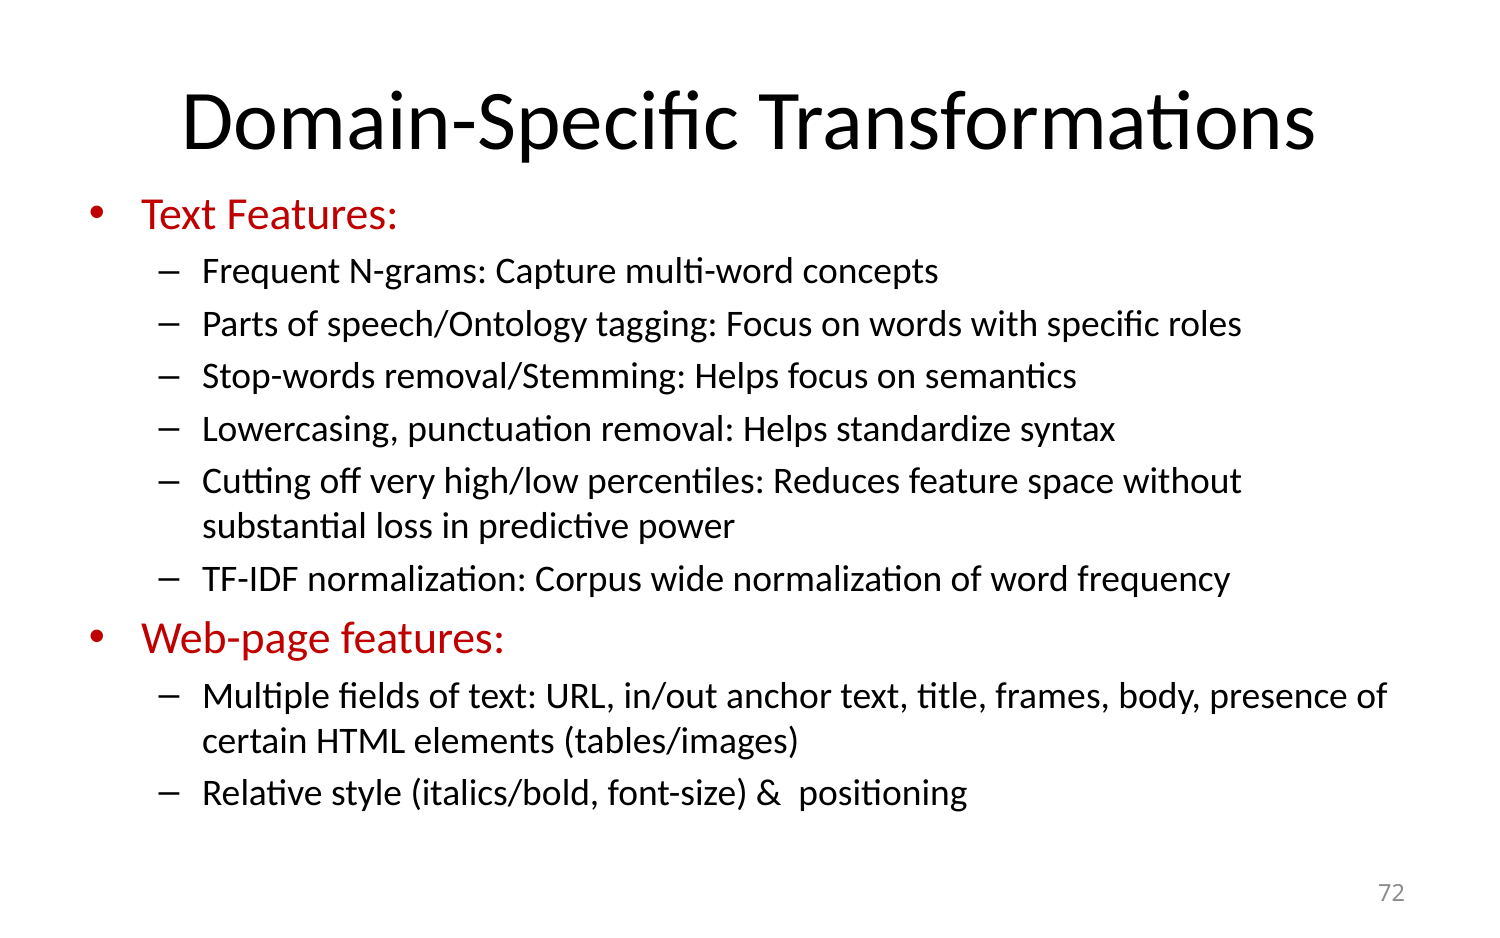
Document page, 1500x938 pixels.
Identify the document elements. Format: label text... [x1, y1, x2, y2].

slide_number 72 [1074, 868, 1425, 919]
list Text Features: Frequent N-grams: Capture multi-word concepts Parts of speech/Ontology tagging: Focus on words with specific roles Stop-words removal/Stemming: Helps focus on semantics Lowercasing, punctuation removal: Helps standardize syntax Cutting off very high/low percentiles: Reduces feature space without substantial loss in predictive power TF-IDF normalization: Corpus wide normalization of word frequency Web-page features: Multiple fields of text: URL, in/out anchor text, title, frames, body, presence of certain HTML elements (tables/images) Relative style (italics/bold, font-size) & positioning [75, 177, 1426, 875]
title Domain-Specific Transformations [75, 37, 1425, 177]
